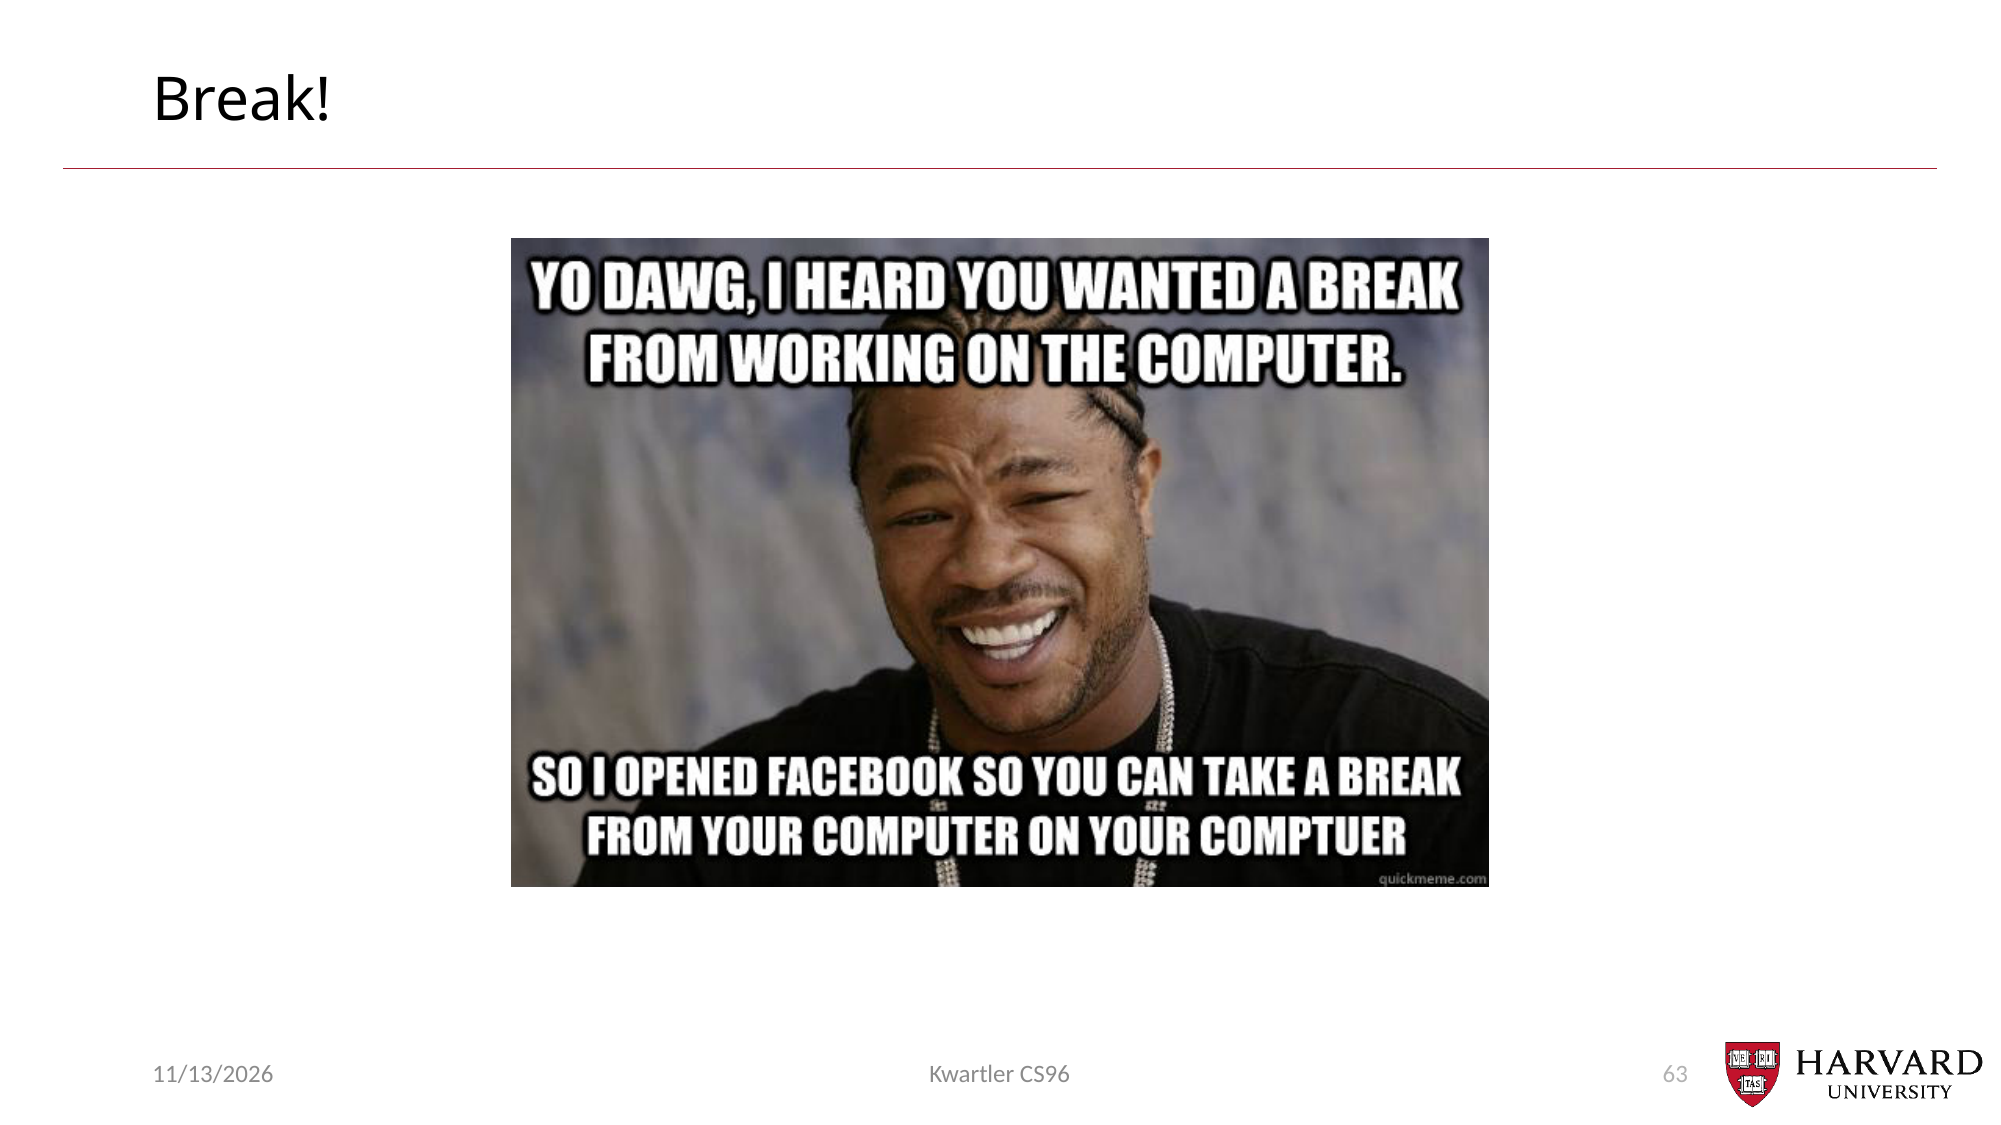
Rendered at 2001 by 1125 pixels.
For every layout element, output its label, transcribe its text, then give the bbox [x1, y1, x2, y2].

picture [511, 238, 1489, 887]
slide_number 63 [1375, 1042, 1704, 1103]
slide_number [137, 1042, 588, 1103]
title Break! [137, 59, 1863, 142]
picture [1703, 1024, 2001, 1125]
footer Kwartler CS96 [662, 1042, 1338, 1103]
